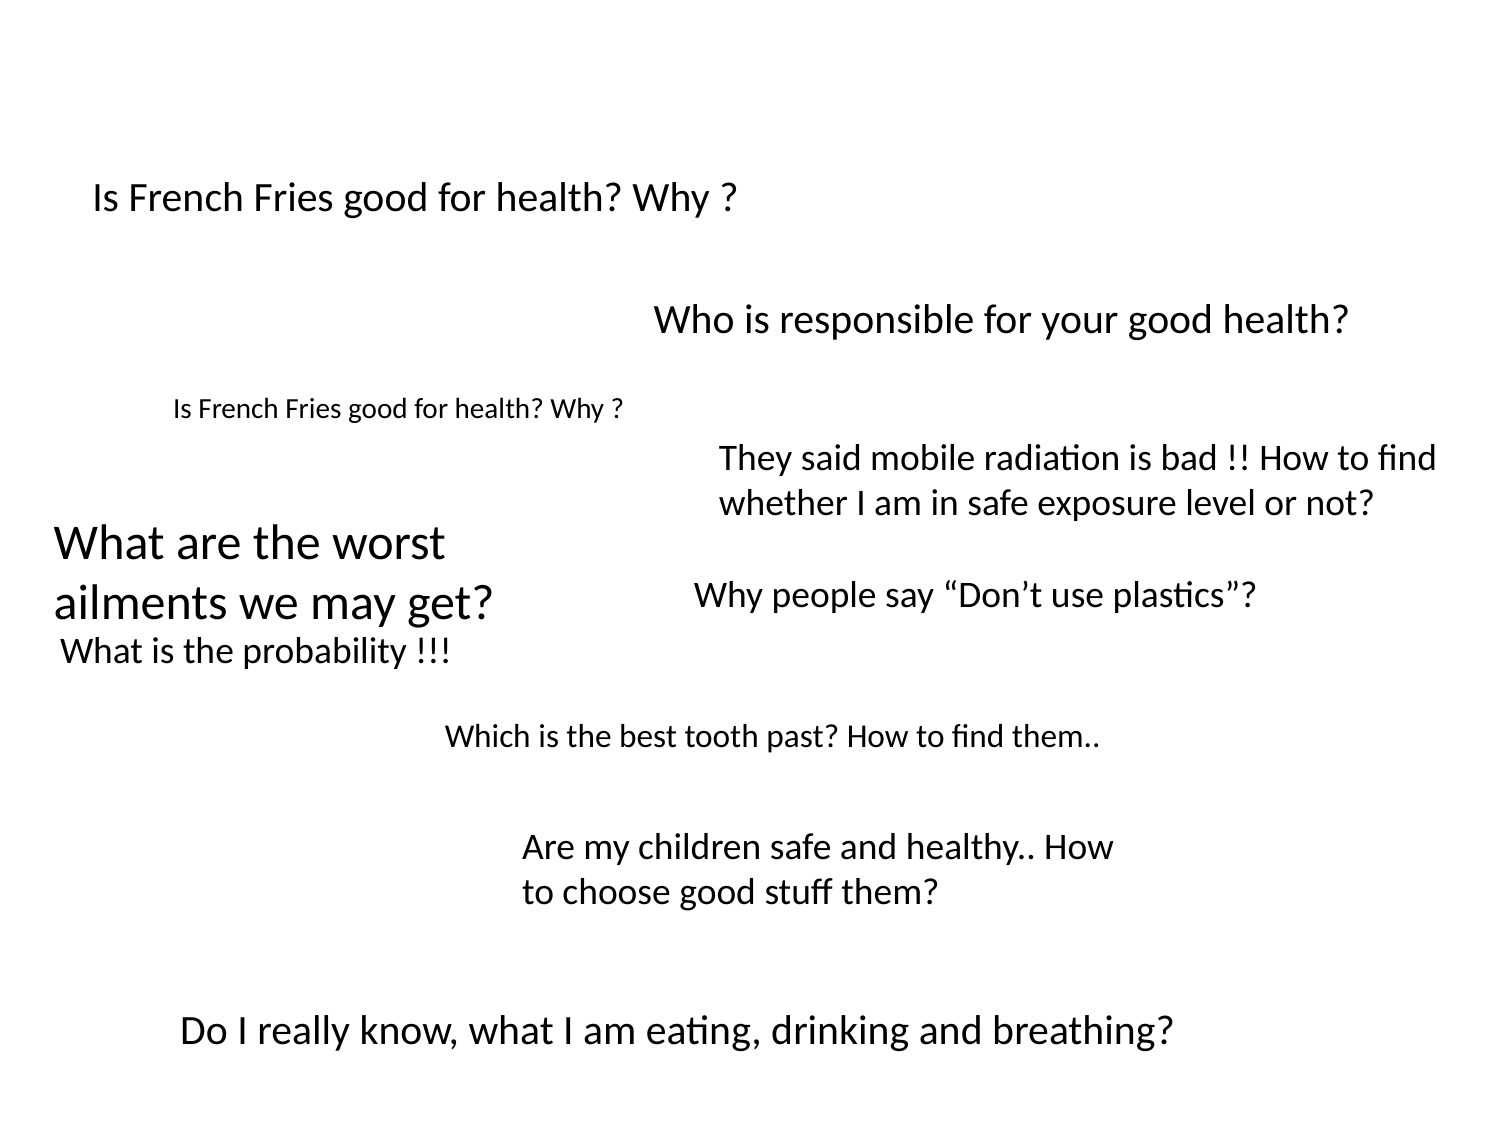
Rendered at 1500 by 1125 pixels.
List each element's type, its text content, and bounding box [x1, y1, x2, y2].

text_box Which is the best tooth past? How to find them.. [429, 706, 1500, 762]
text_box Do I really know, what I am eating, drinking and breathing? [165, 995, 1266, 1061]
text_box What are the worst ailments we may get? [39, 501, 639, 637]
text_box What is the probability !!! [45, 618, 705, 679]
text_box Why people say “Don’t use plastics”? [679, 563, 1339, 623]
text_box They said mobile radiation is bad !! How to find whether I am in safe exposure level or not? [704, 425, 1500, 531]
text_box Is French Fries good for health? Why ? [77, 162, 818, 228]
text_box Are my children safe and healthy.. How to choose good stuff them? [507, 814, 1167, 920]
text_box Is French Fries good for health? Why ? [158, 382, 818, 432]
text_box Who is responsible for your good health? [638, 283, 1379, 349]
